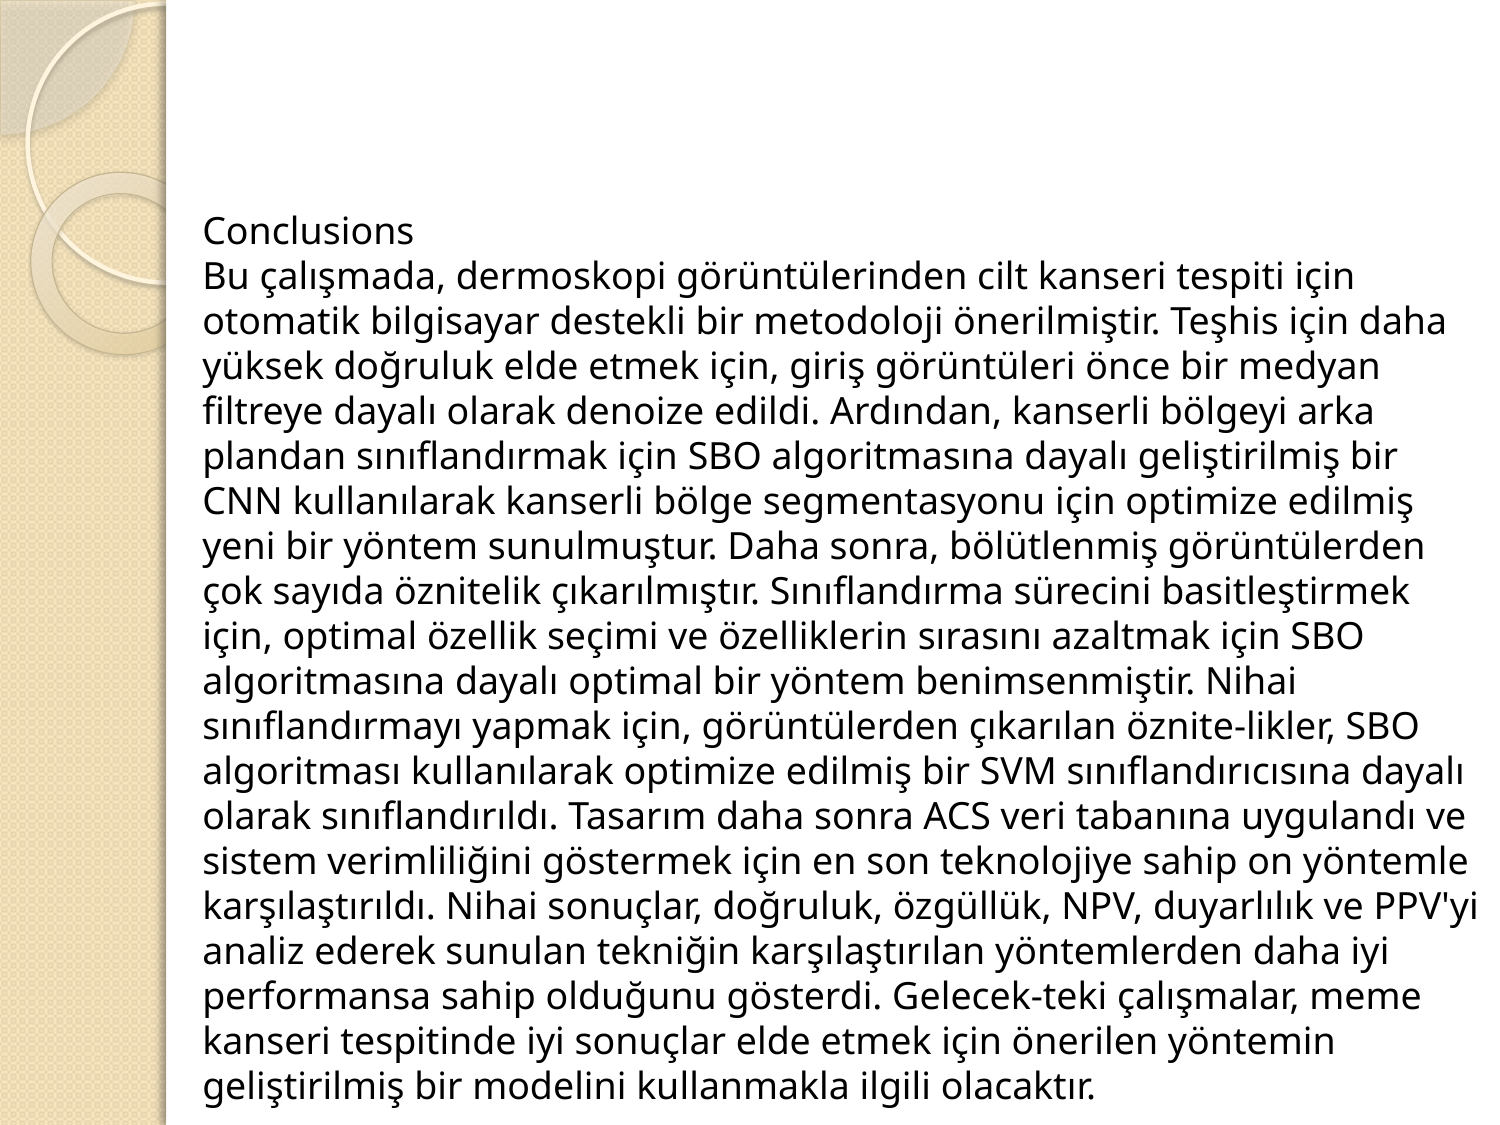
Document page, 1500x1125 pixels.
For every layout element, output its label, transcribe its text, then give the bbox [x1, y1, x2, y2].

text_box Conclusions Bu çalışmada, dermoskopi görüntülerinden cilt kanseri tespiti için otomatik bilgisayar destekli bir metodoloji önerilmiştir. Teşhis için daha yüksek doğruluk elde etmek için, giriş görüntüleri önce bir medyan filtreye dayalı olarak denoize edildi. Ardından, kanserli bölgeyi arka plandan sınıflandırmak için SBO algoritmasına dayalı geliştirilmiş bir CNN kullanılarak kanserli bölge segmentasyonu için optimize edilmiş yeni bir yöntem sunulmuştur. Daha sonra, bölütlenmiş görüntülerden çok sayıda öznitelik çıkarılmıştır. Sınıflandırma sürecini basitleştirmek için, optimal özellik seçimi ve özelliklerin sırasını azaltmak için SBO algoritmasına dayalı optimal bir yöntem benimsenmiştir. Nihai sınıflandırmayı yapmak için, görüntülerden çıkarılan öznite-likler, SBO algoritması kullanılarak optimize edilmiş bir SVM sınıflandırıcısına dayalı olarak sınıflandırıldı. Tasarım daha sonra ACS veri tabanına uygulandı ve sistem verimliliğini göstermek için en son teknolojiye sahip on yöntemle karşılaştırıldı. Nihai sonuçlar, doğruluk, özgüllük, NPV, duyarlılık ve PPV'yi analiz ederek sunulan tekniğin karşılaştırılan yöntemlerden daha iyi performansa sahip olduğunu gösterdi. Gelecek-teki çalışmalar, meme kanseri tespitinde iyi sonuçlar elde etmek için önerilen yöntemin geliştirilmiş bir modelini kullanmakla ilgili olacaktır. [187, 199, 1500, 1115]
